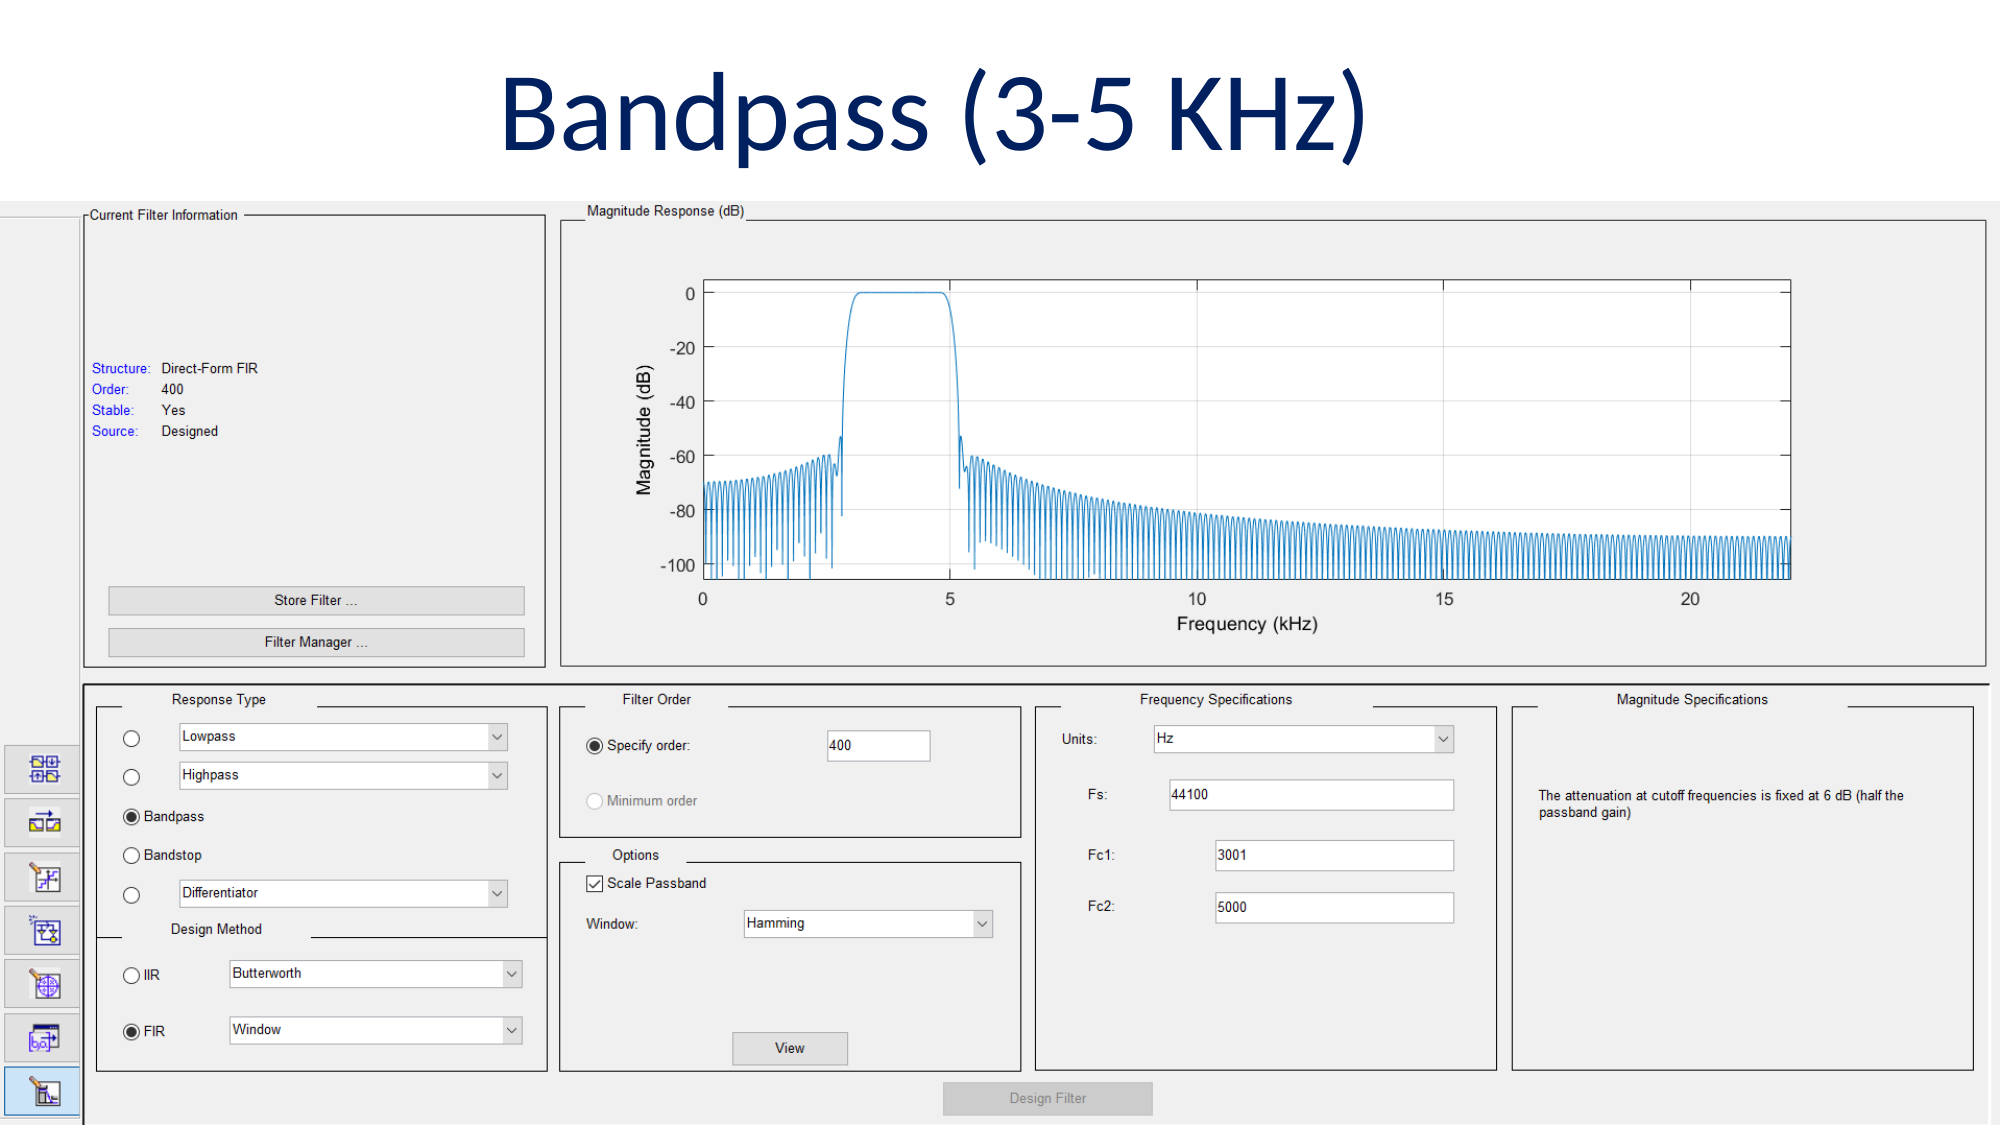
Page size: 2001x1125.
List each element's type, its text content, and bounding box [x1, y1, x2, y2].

text_box Bandpass (3-5 KHz) [483, 30, 1467, 180]
picture [0, 201, 2000, 1125]
